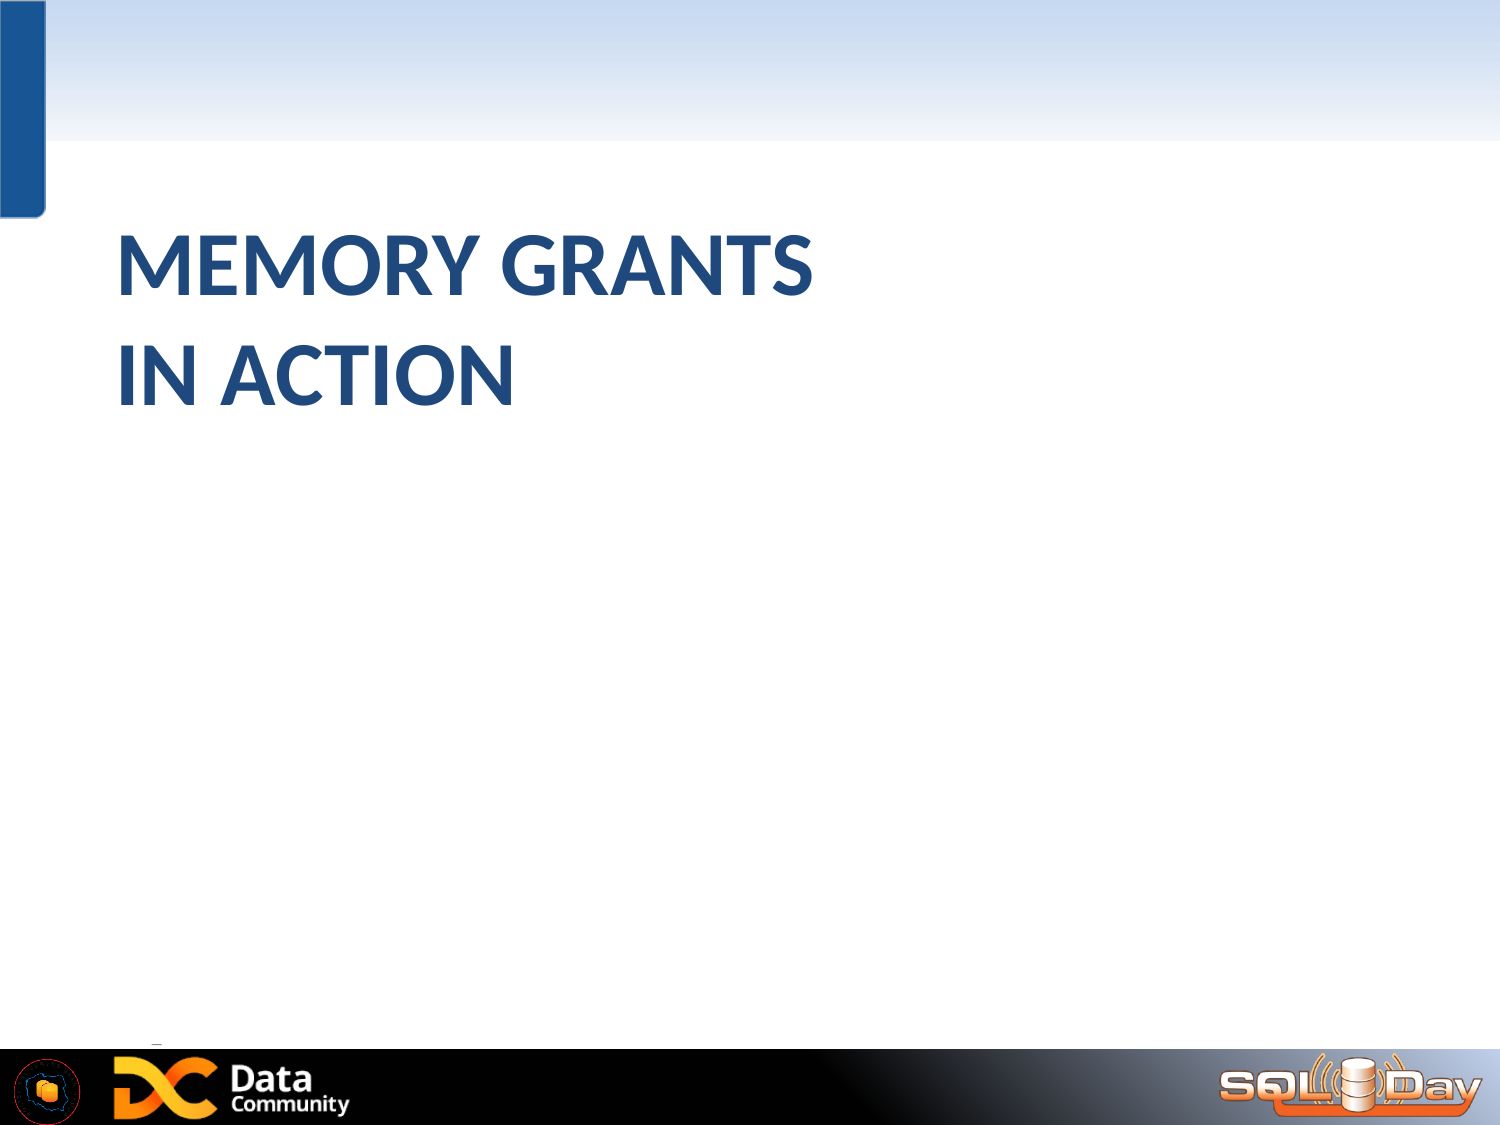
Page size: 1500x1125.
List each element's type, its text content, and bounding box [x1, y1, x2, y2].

picture [1219, 1053, 1483, 1117]
picture [92, 1044, 378, 1125]
picture [12, 1057, 81, 1125]
title Memory grants in action [100, 196, 1376, 420]
picture [0, 0, 46, 219]
